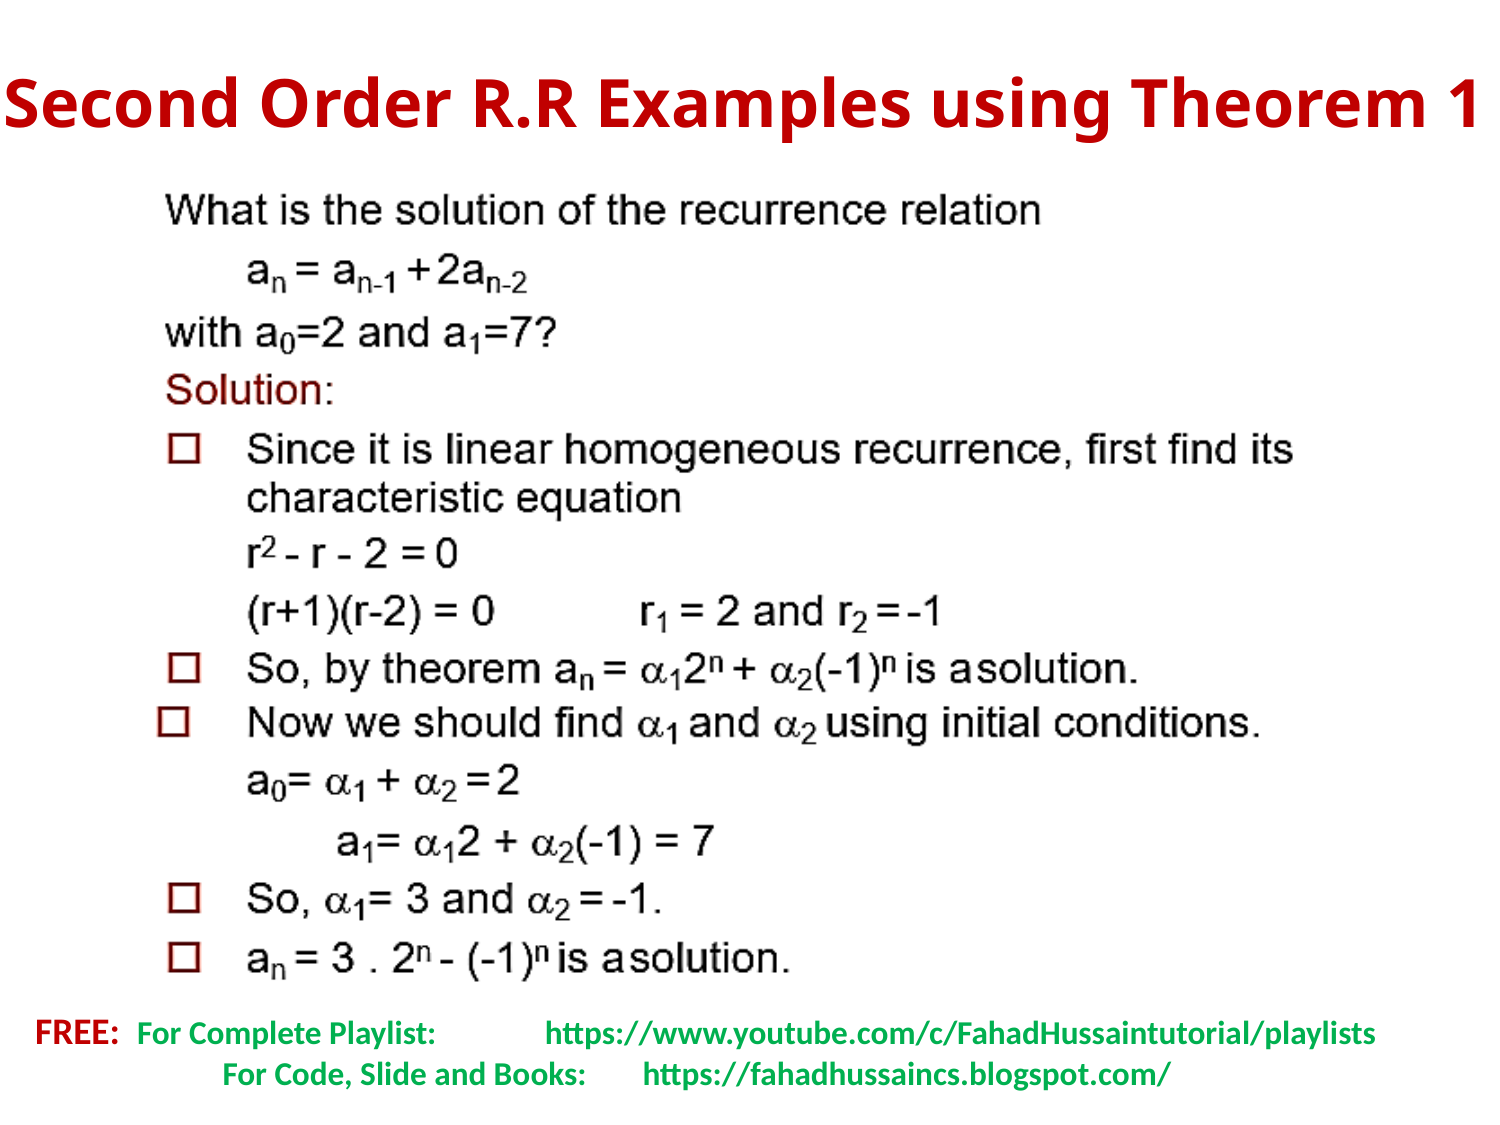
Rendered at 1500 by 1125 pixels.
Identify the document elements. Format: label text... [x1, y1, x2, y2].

picture [137, 162, 1399, 1025]
text_box FREE: For Complete Playlist: https://www.youtube.com/c/FahadHussaintutorial/playlists For Code, Slide and Books: https://fahadhussaincs.blogspot.com/ [20, 999, 1480, 1100]
title Second Order R.R Examples using Theorem 1 [0, 4, 1488, 195]
